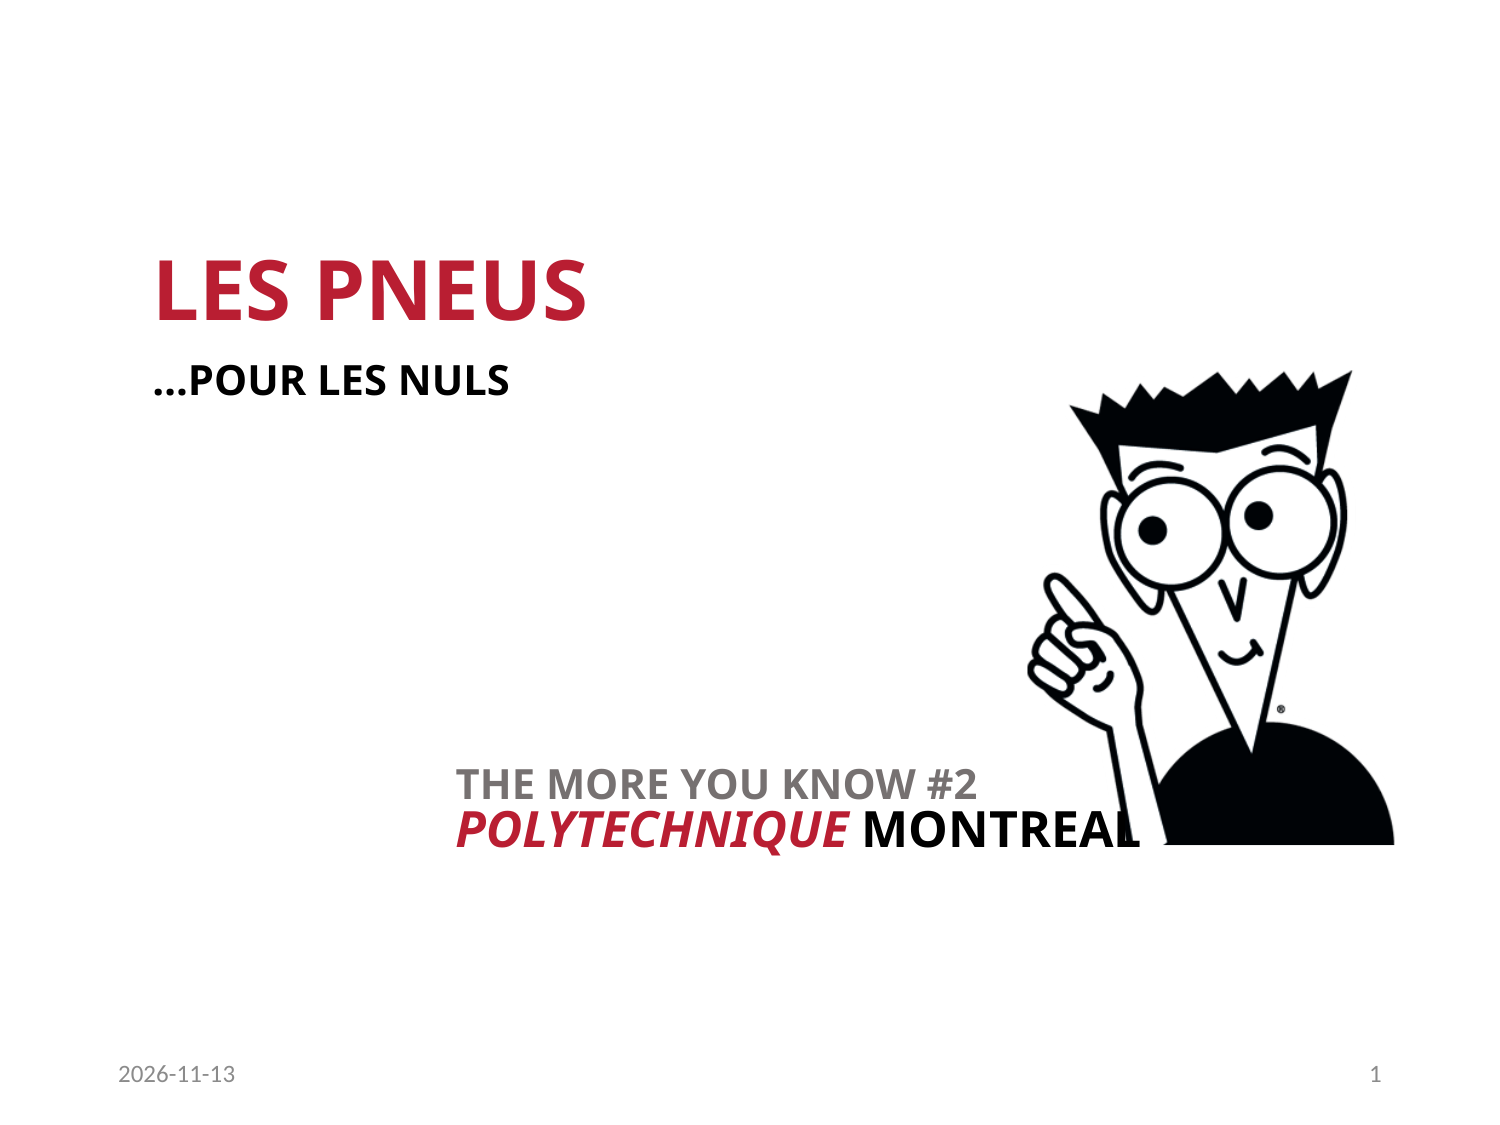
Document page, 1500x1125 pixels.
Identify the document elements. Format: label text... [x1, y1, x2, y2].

picture [1092, 818, 1101, 832]
picture [1019, 363, 1403, 855]
picture [1030, 817, 1039, 827]
slide_number 1 [1059, 1042, 1397, 1103]
title The more you know #2 [440, 726, 1346, 816]
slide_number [103, 1042, 441, 1103]
list LES PNEUS …Pour les nuls [137, 240, 1354, 423]
